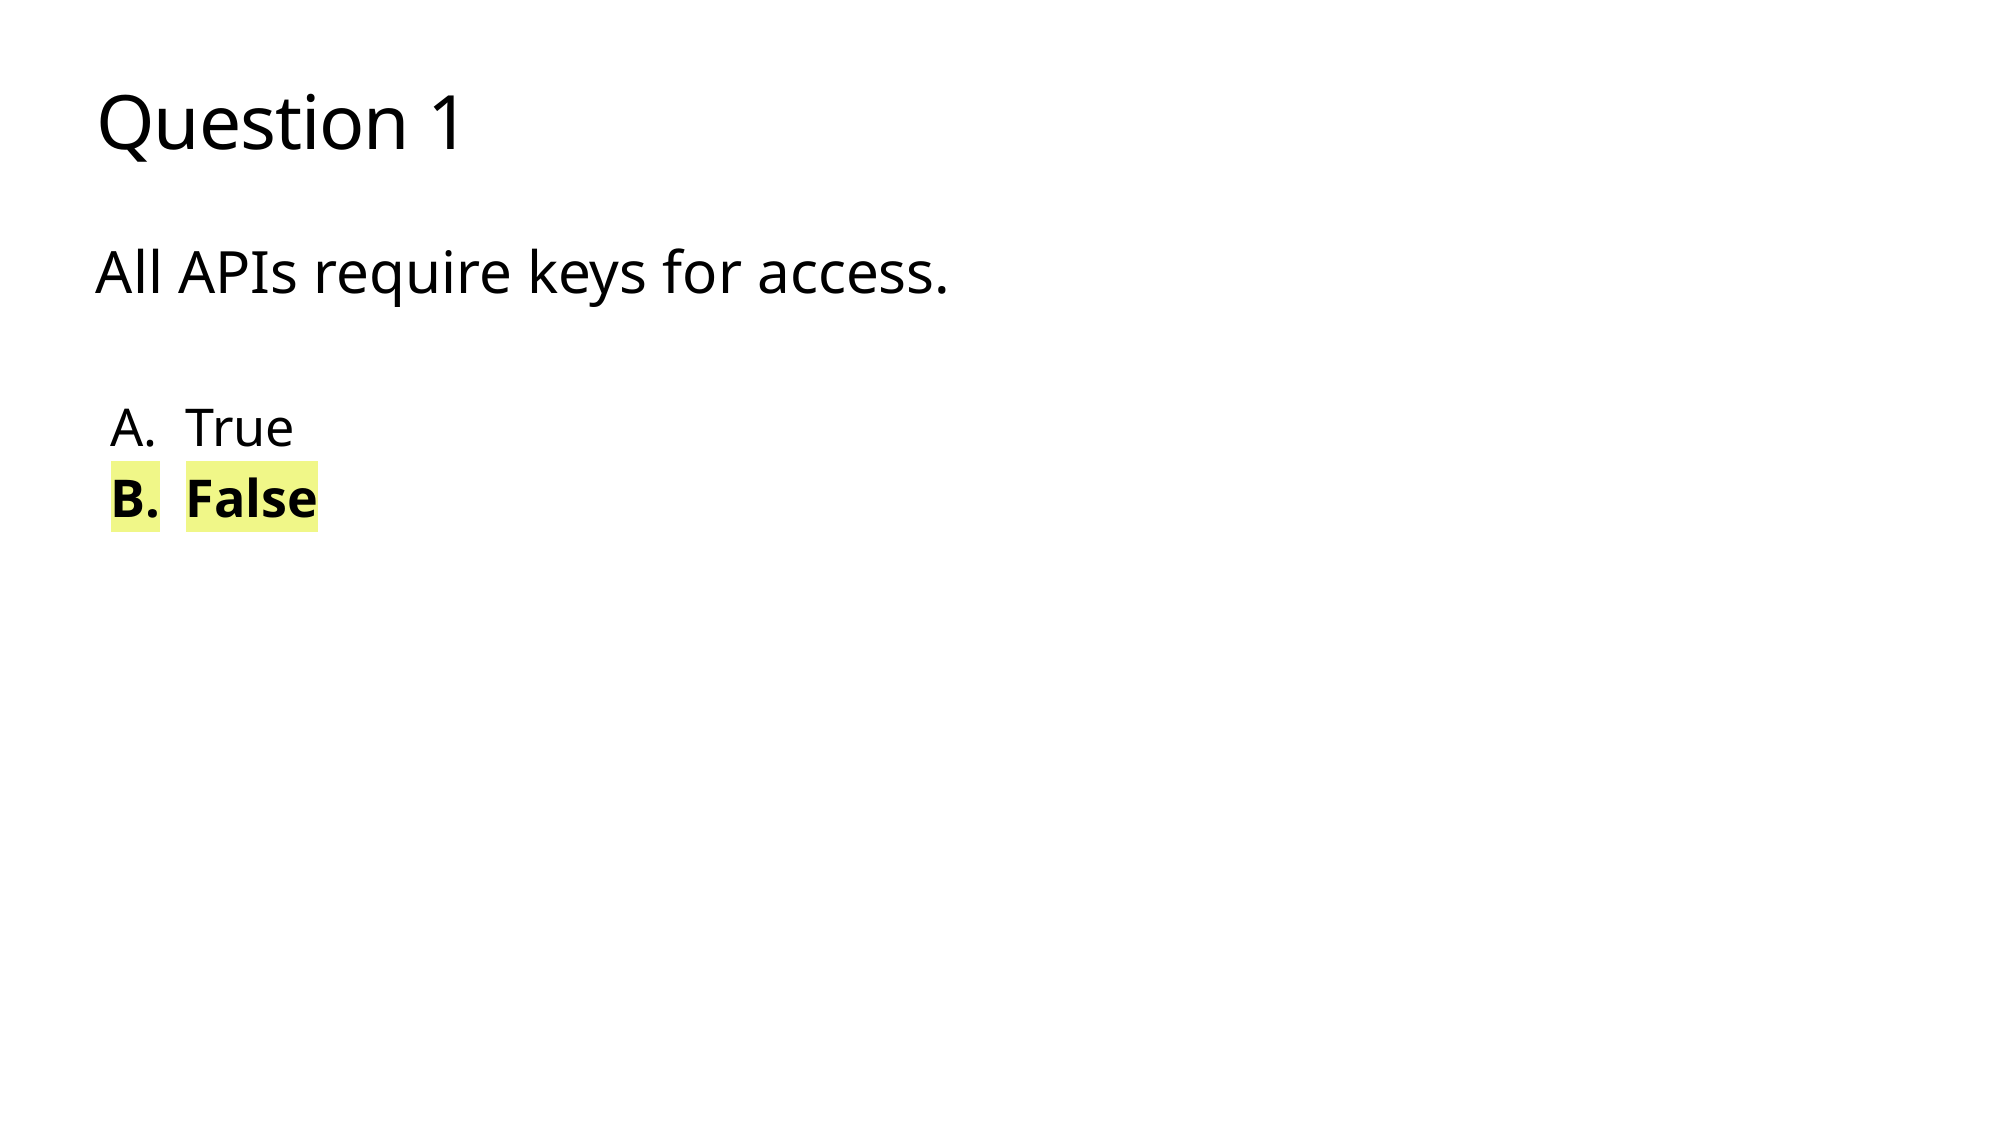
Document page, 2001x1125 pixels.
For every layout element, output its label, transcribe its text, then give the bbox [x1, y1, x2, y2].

text_box True False [95, 387, 1905, 1044]
list All APIs require keys for access. [95, 235, 1904, 306]
title Question 1 [96, 75, 1904, 165]
